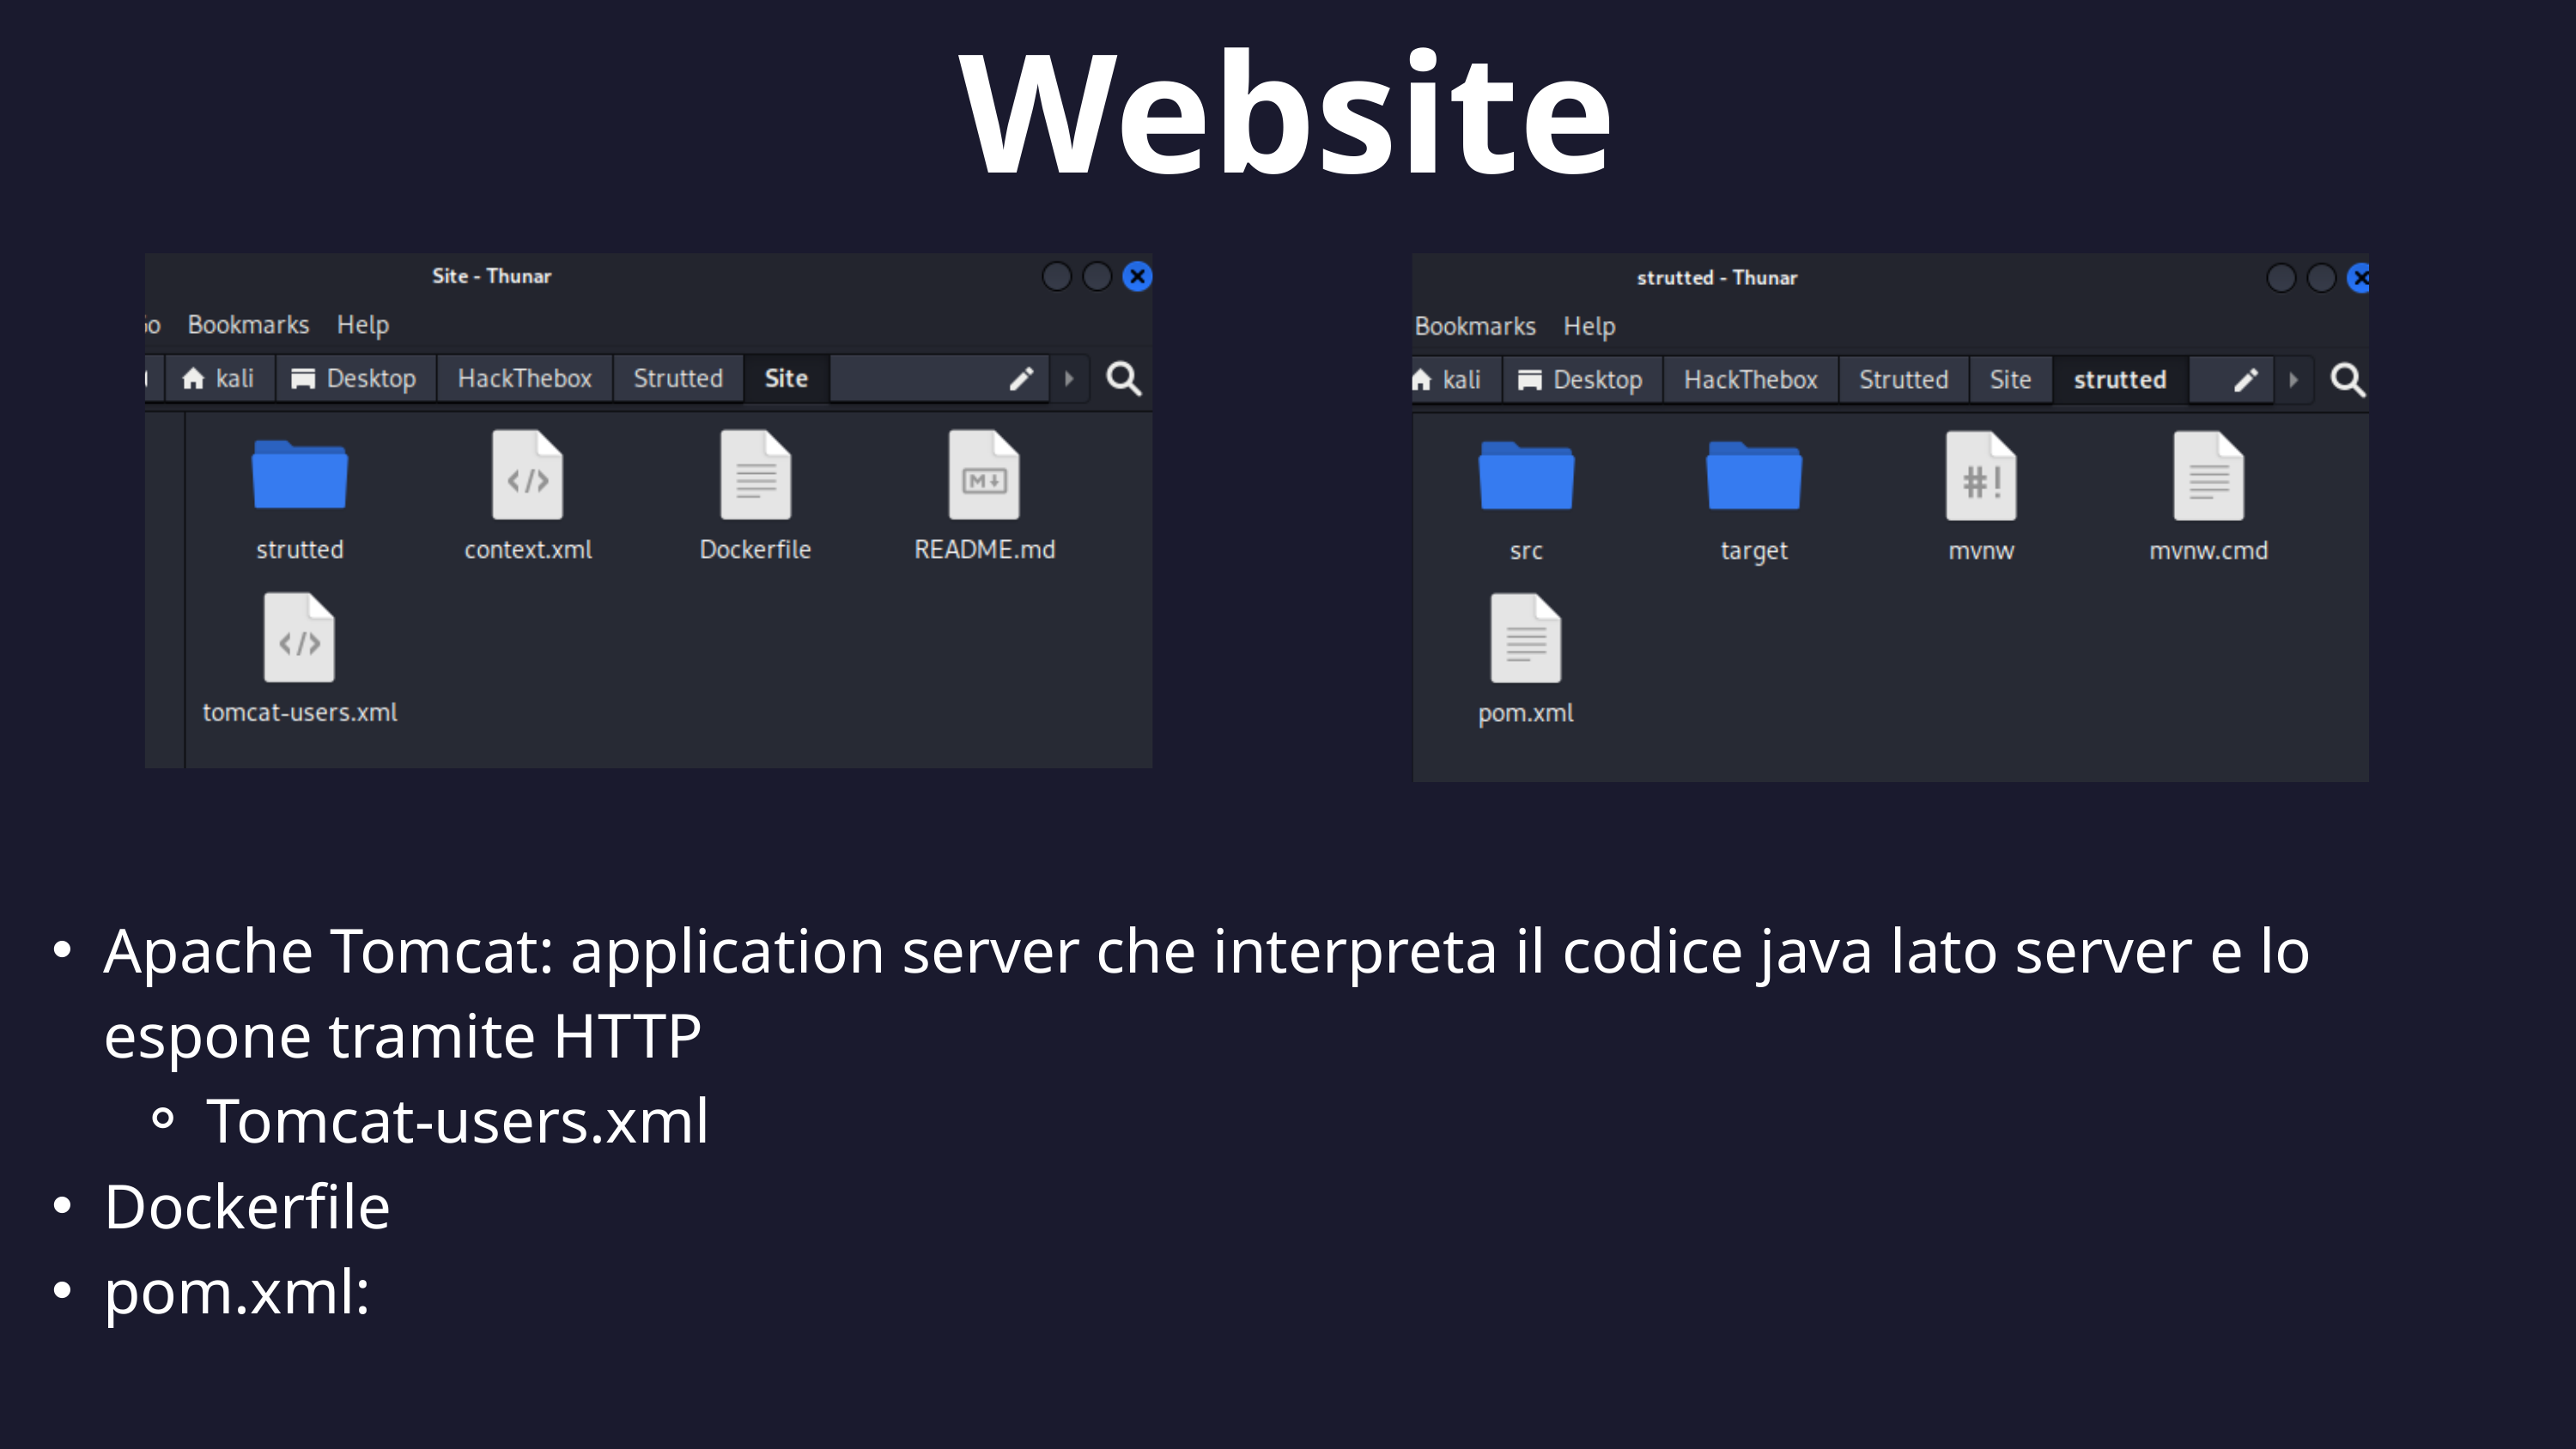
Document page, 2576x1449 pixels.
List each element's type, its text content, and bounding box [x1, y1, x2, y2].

text_box Website [582, 0, 1994, 207]
text_box [144, 253, 1153, 768]
text_box [1412, 253, 2369, 782]
text_box Apache Tomcat: application server che interpreta il codice java lato server e lo espone tramite HTTP Tomcat-users.xml Dockerfile pom.xml: [0, 900, 2415, 1326]
